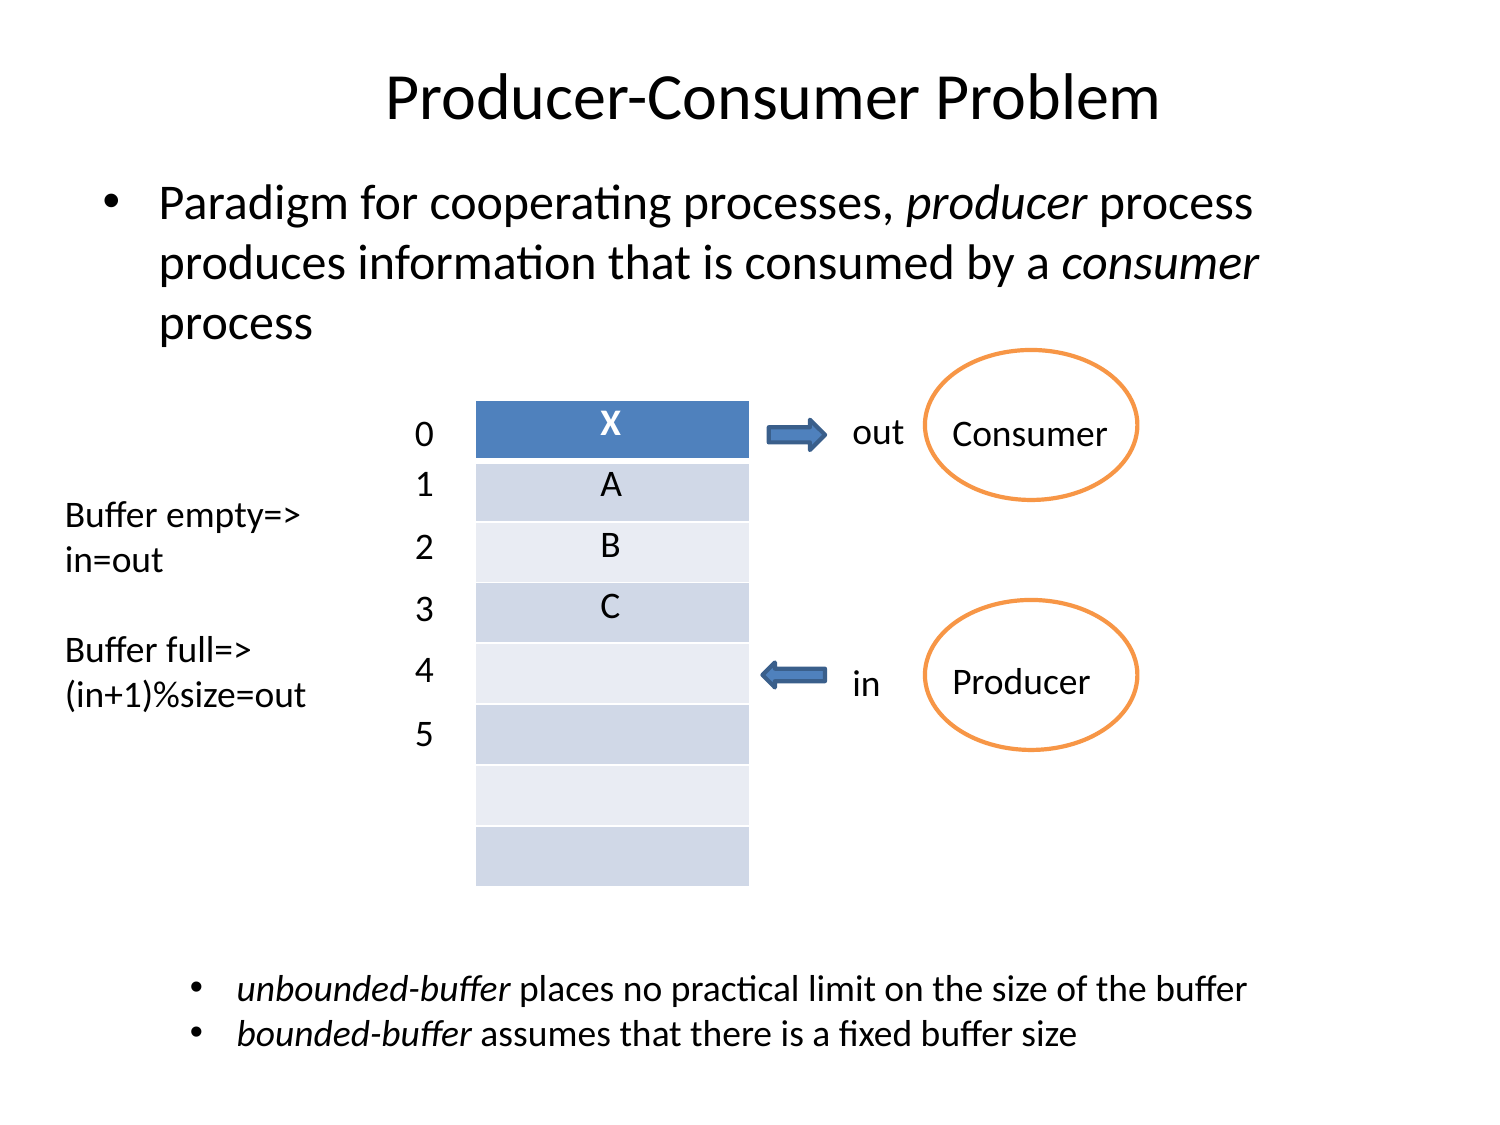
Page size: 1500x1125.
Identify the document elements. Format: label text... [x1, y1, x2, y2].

text_box [760, 660, 828, 690]
text_box 0 [399, 401, 450, 451]
table_cell A [476, 464, 749, 521]
table_cell [476, 644, 749, 703]
list Paradigm for cooperating processes, producer process produces information that is consumed by a consumer process [87, 162, 1438, 994]
table_cell [476, 766, 749, 825]
title Producer-Consumer Problem [122, 45, 1425, 141]
text_box 3 [399, 576, 450, 637]
text_box [922, 347, 1140, 503]
text_box out [837, 399, 925, 460]
text_box 2 [399, 514, 450, 575]
text_box Producer [937, 649, 1163, 710]
text_box [922, 597, 1134, 753]
table_cell [476, 705, 749, 764]
text_box 4 [399, 637, 450, 698]
text_box 5 [399, 701, 450, 762]
table_cell C [476, 583, 749, 642]
text_box Consumer [937, 401, 1125, 462]
text_box 1 [399, 451, 450, 512]
text_box Buffer empty=> in=out Buffer full=> (in+1)%size=out [49, 482, 350, 767]
text_box in [837, 651, 925, 712]
text_box [766, 417, 828, 452]
table_header X [476, 401, 749, 458]
table_cell [476, 827, 749, 886]
table_cell B [476, 523, 749, 582]
text_box unbounded-buffer places no practical limit on the size of the buffer bounded-buffer assumes that there is a fixed buffer size [99, 956, 1338, 1062]
